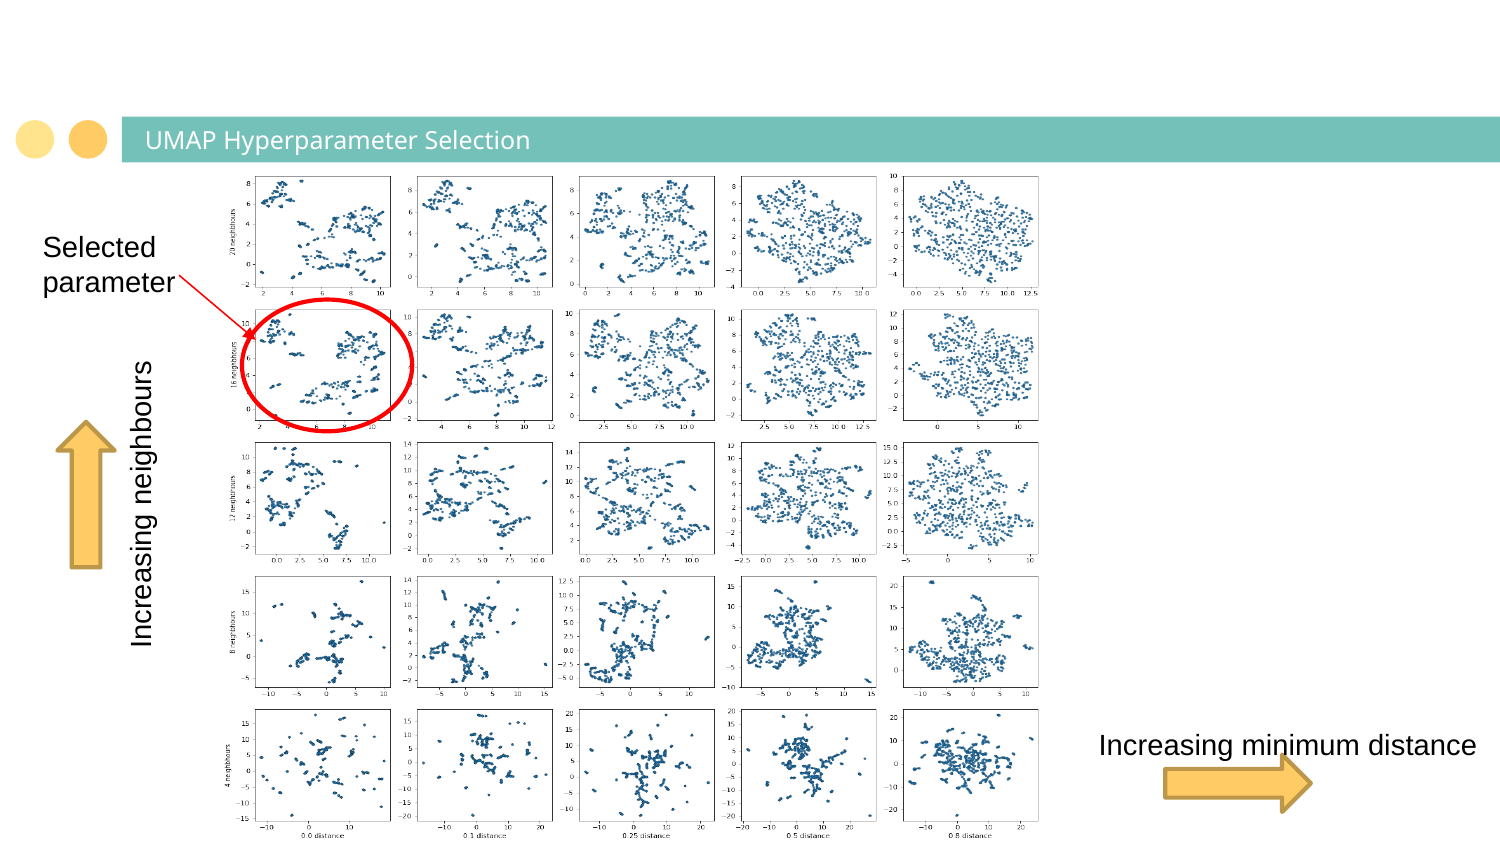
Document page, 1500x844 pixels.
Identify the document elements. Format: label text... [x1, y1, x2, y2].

title UMAP Hyperparameter Selection [129, 118, 952, 170]
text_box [178, 274, 256, 341]
picture [220, 169, 1043, 844]
text_box Increasing minimum distance [1083, 719, 1500, 769]
text_box Selected parameter [27, 221, 215, 306]
text_box [55, 419, 114, 570]
text_box [1163, 769, 1313, 814]
text_box Increasing neighbours [114, 306, 165, 664]
